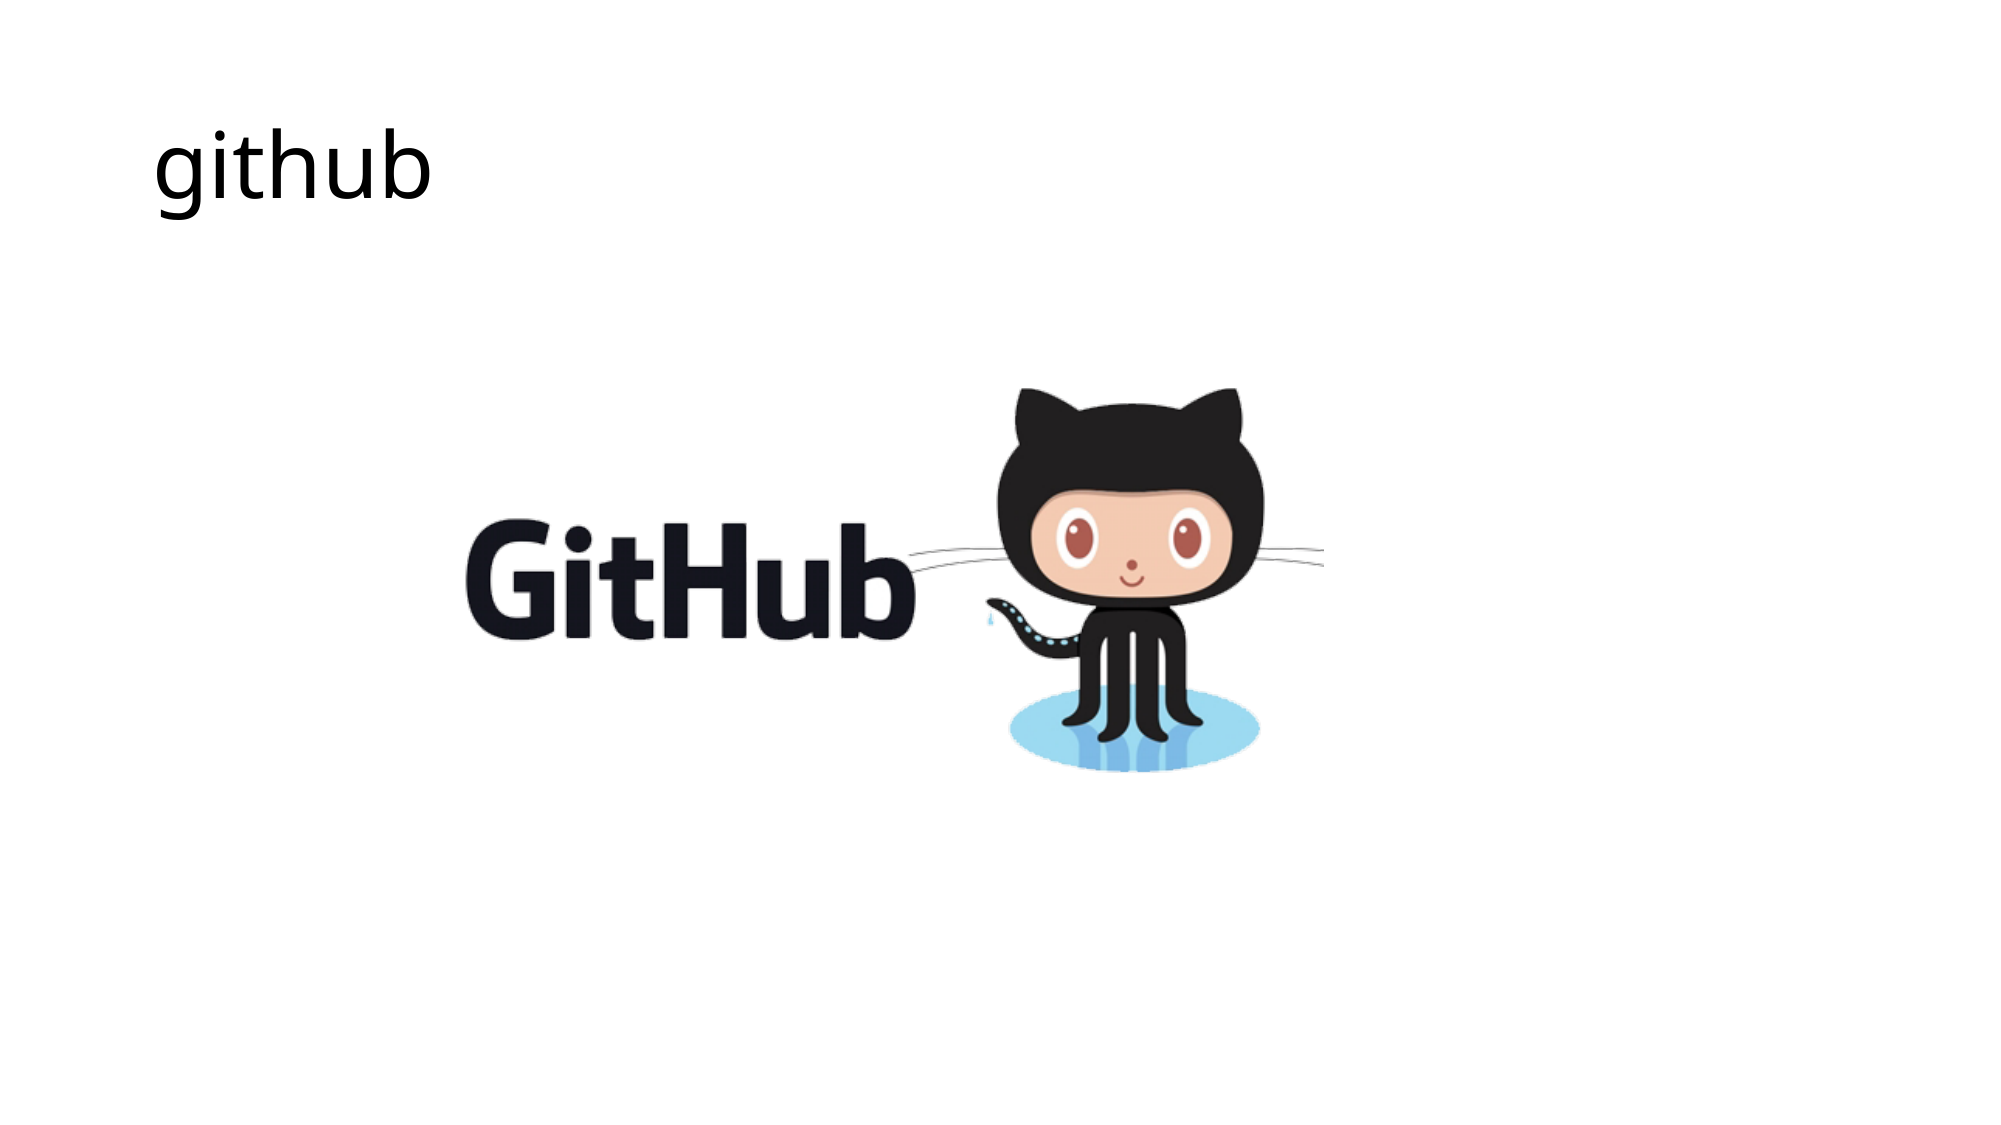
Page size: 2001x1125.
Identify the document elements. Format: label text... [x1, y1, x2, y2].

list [435, 388, 1324, 774]
title github [137, 59, 1863, 278]
